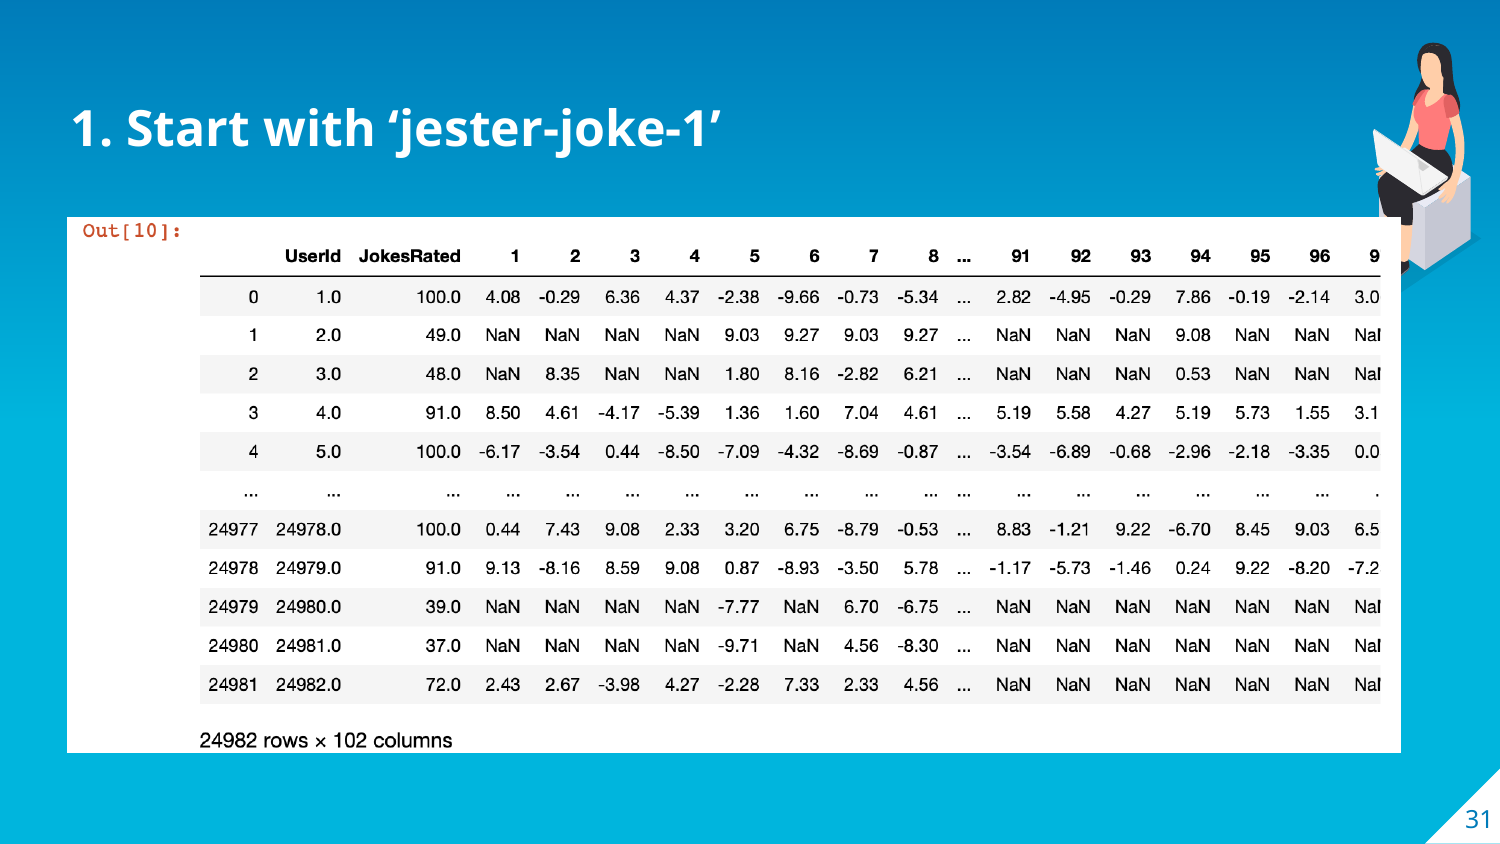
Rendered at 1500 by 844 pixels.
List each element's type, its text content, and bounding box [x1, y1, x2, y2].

picture [60, 419, 1408, 764]
slide_number ‹#› [1418, 760, 1494, 838]
picture [65, 217, 1402, 755]
list 1. Start with ‘jester-joke-1’ [70, 16, 1197, 215]
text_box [1343, 42, 1482, 295]
